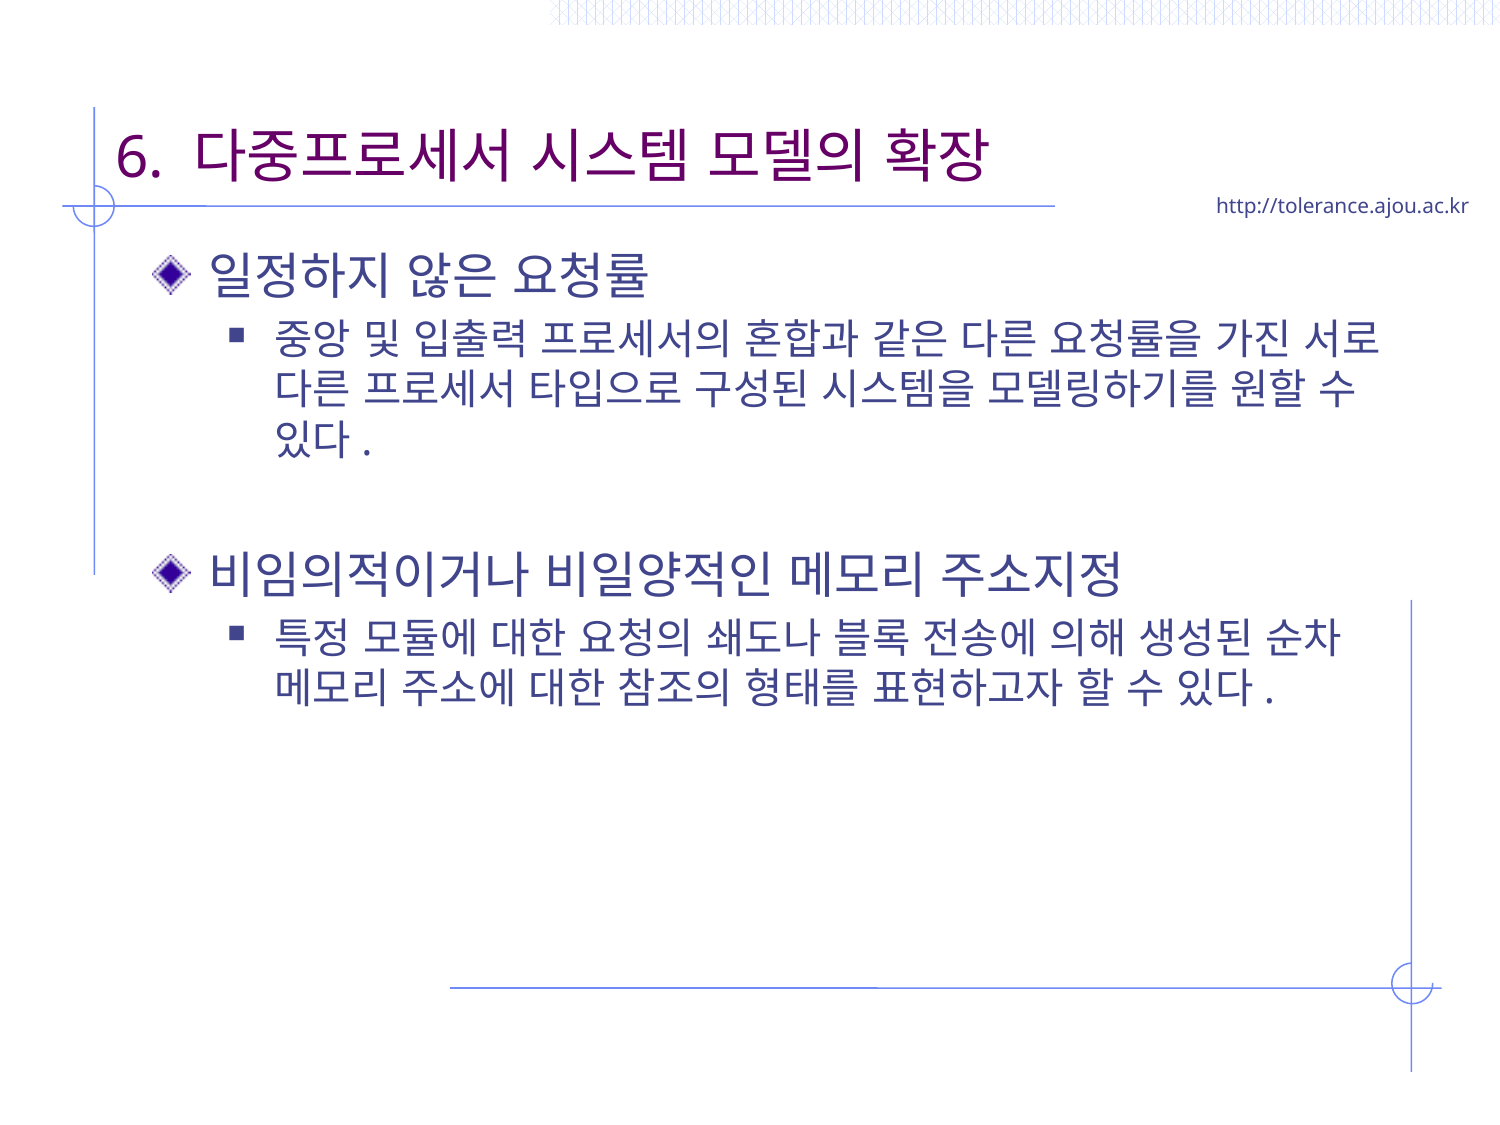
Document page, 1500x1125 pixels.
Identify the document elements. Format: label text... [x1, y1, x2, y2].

title 6. 다중프로세서 시스템 모델의 확장 [100, 96, 1239, 197]
picture [152, 554, 191, 593]
picture [152, 255, 191, 295]
list 일정하지 않은 요청률 중앙 및 입출력 프로세서의 혼합과 같은 다른 요청률을 가진 서로 다른 프로세서 타입으로 구성된 시스템을 모델링하기를 원할 수 있다. 비임의적이거나 비일양적인 메모리 주소지정 특정 모듈에 대한 요청의 쇄도나 블록 전송에 의해 생성된 순차 메모리 주소에 대한 참조의 형태를 표현하고자 할 수 있다. [137, 237, 1413, 988]
